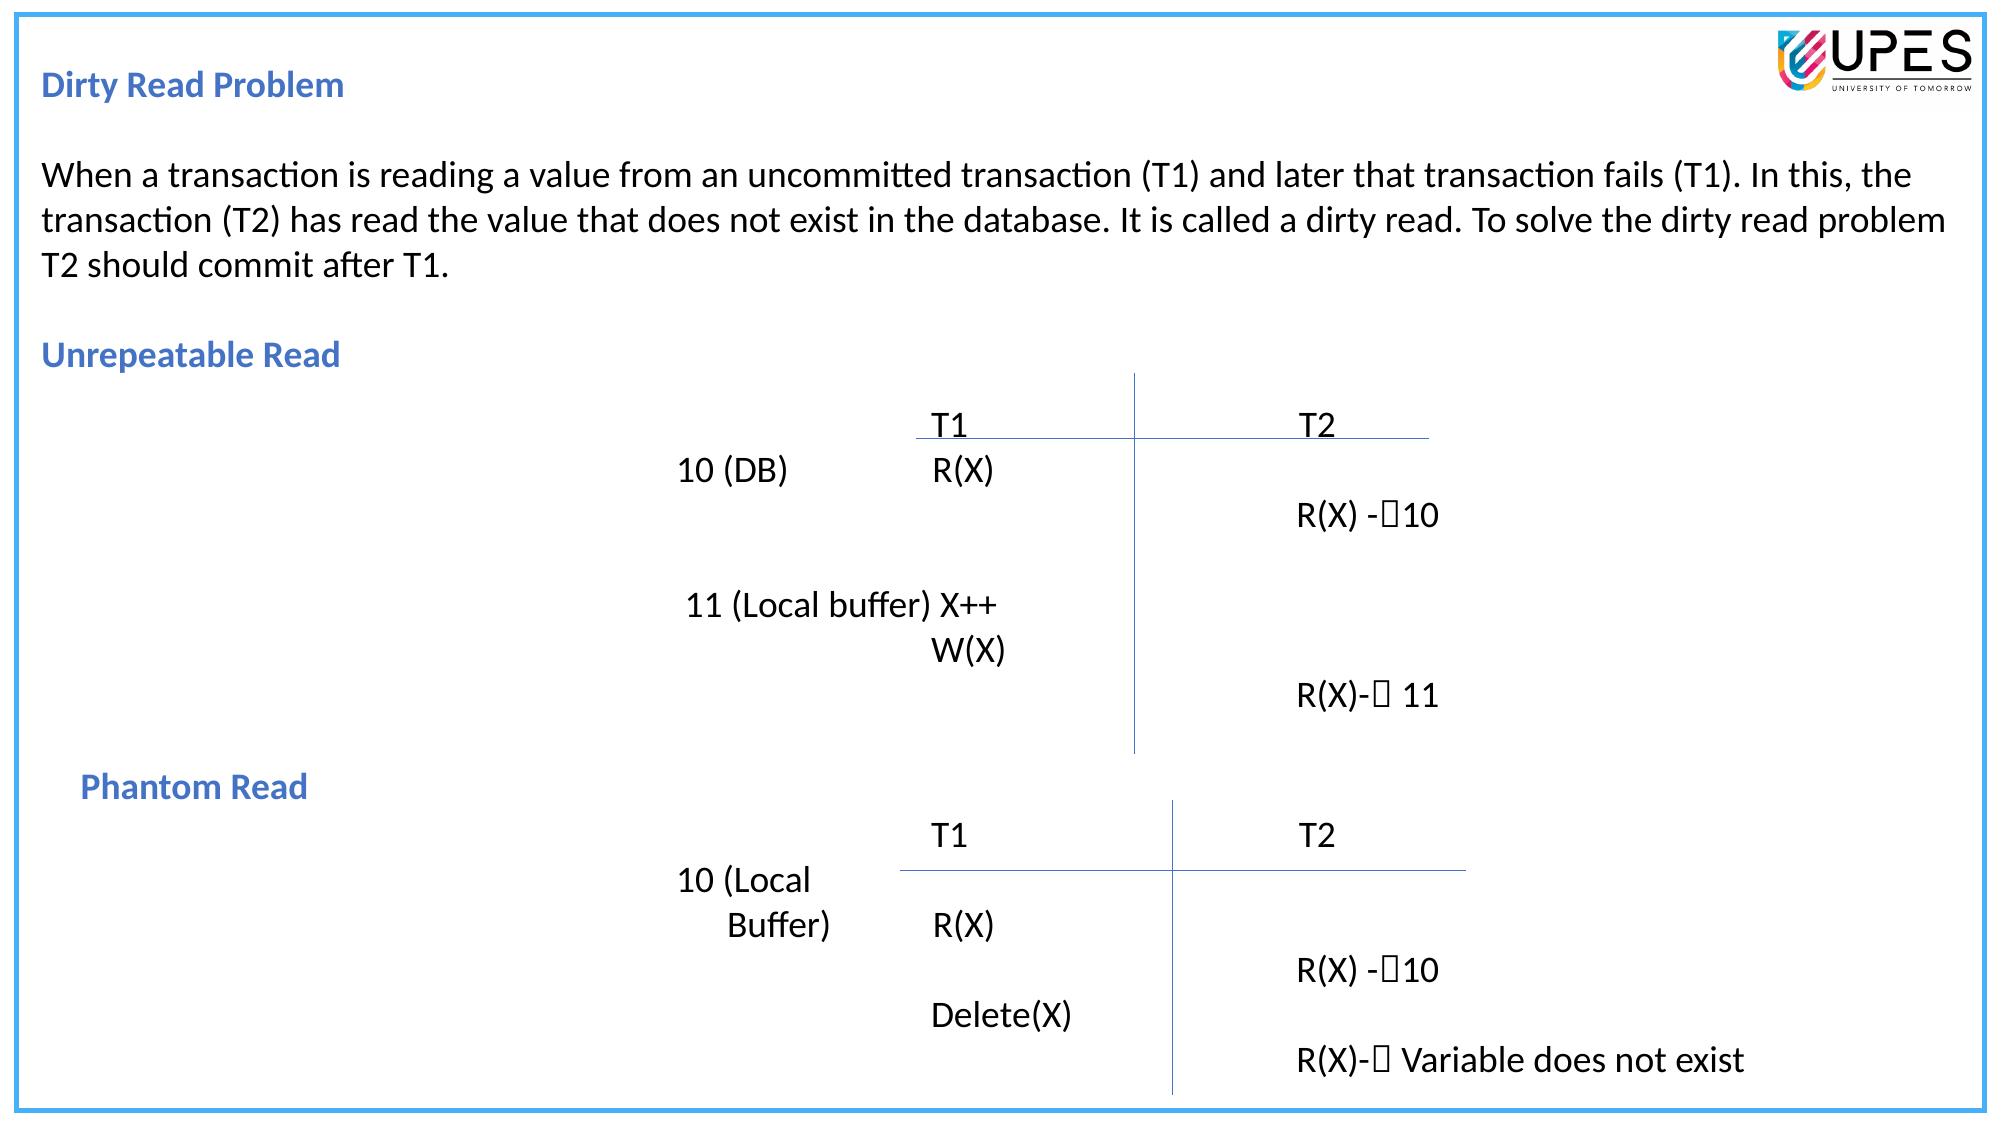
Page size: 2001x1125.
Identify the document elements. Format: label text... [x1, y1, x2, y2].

picture [1758, 20, 1978, 110]
text_box T1 T2 10 (DB) R(X) R(X) -10 11 (Local buffer) X++ W(X) R(X)- 11 [1135, 393, 1609, 723]
text_box T1 T2 10 (Local Buffer) R(X) R(X) -10 Delete(X) R(X)- Variable does not exist [1173, 802, 1841, 1088]
text_box Phantom Read [65, 754, 525, 815]
text_box T1 T2 10 (DB) R(X) R(X) -10 11 (Local buffer) X++ W(X) R(X)- 11 [661, 393, 1134, 723]
text_box Dirty Read Problem When a transaction is reading a value from an uncommitted transaction (T1) and later that transaction fails (T1). In this, the transaction (T2) has read the value that does not exist in the database. It is called a dirty read. To solve the dirty read problem T2 should commit after T1. Unrepeatable Read [26, 52, 1974, 473]
text_box T1 T2 10 (Local Buffer) R(X) R(X) -10 Delete(X) R(X)- Variable does not exist [661, 802, 1172, 1088]
